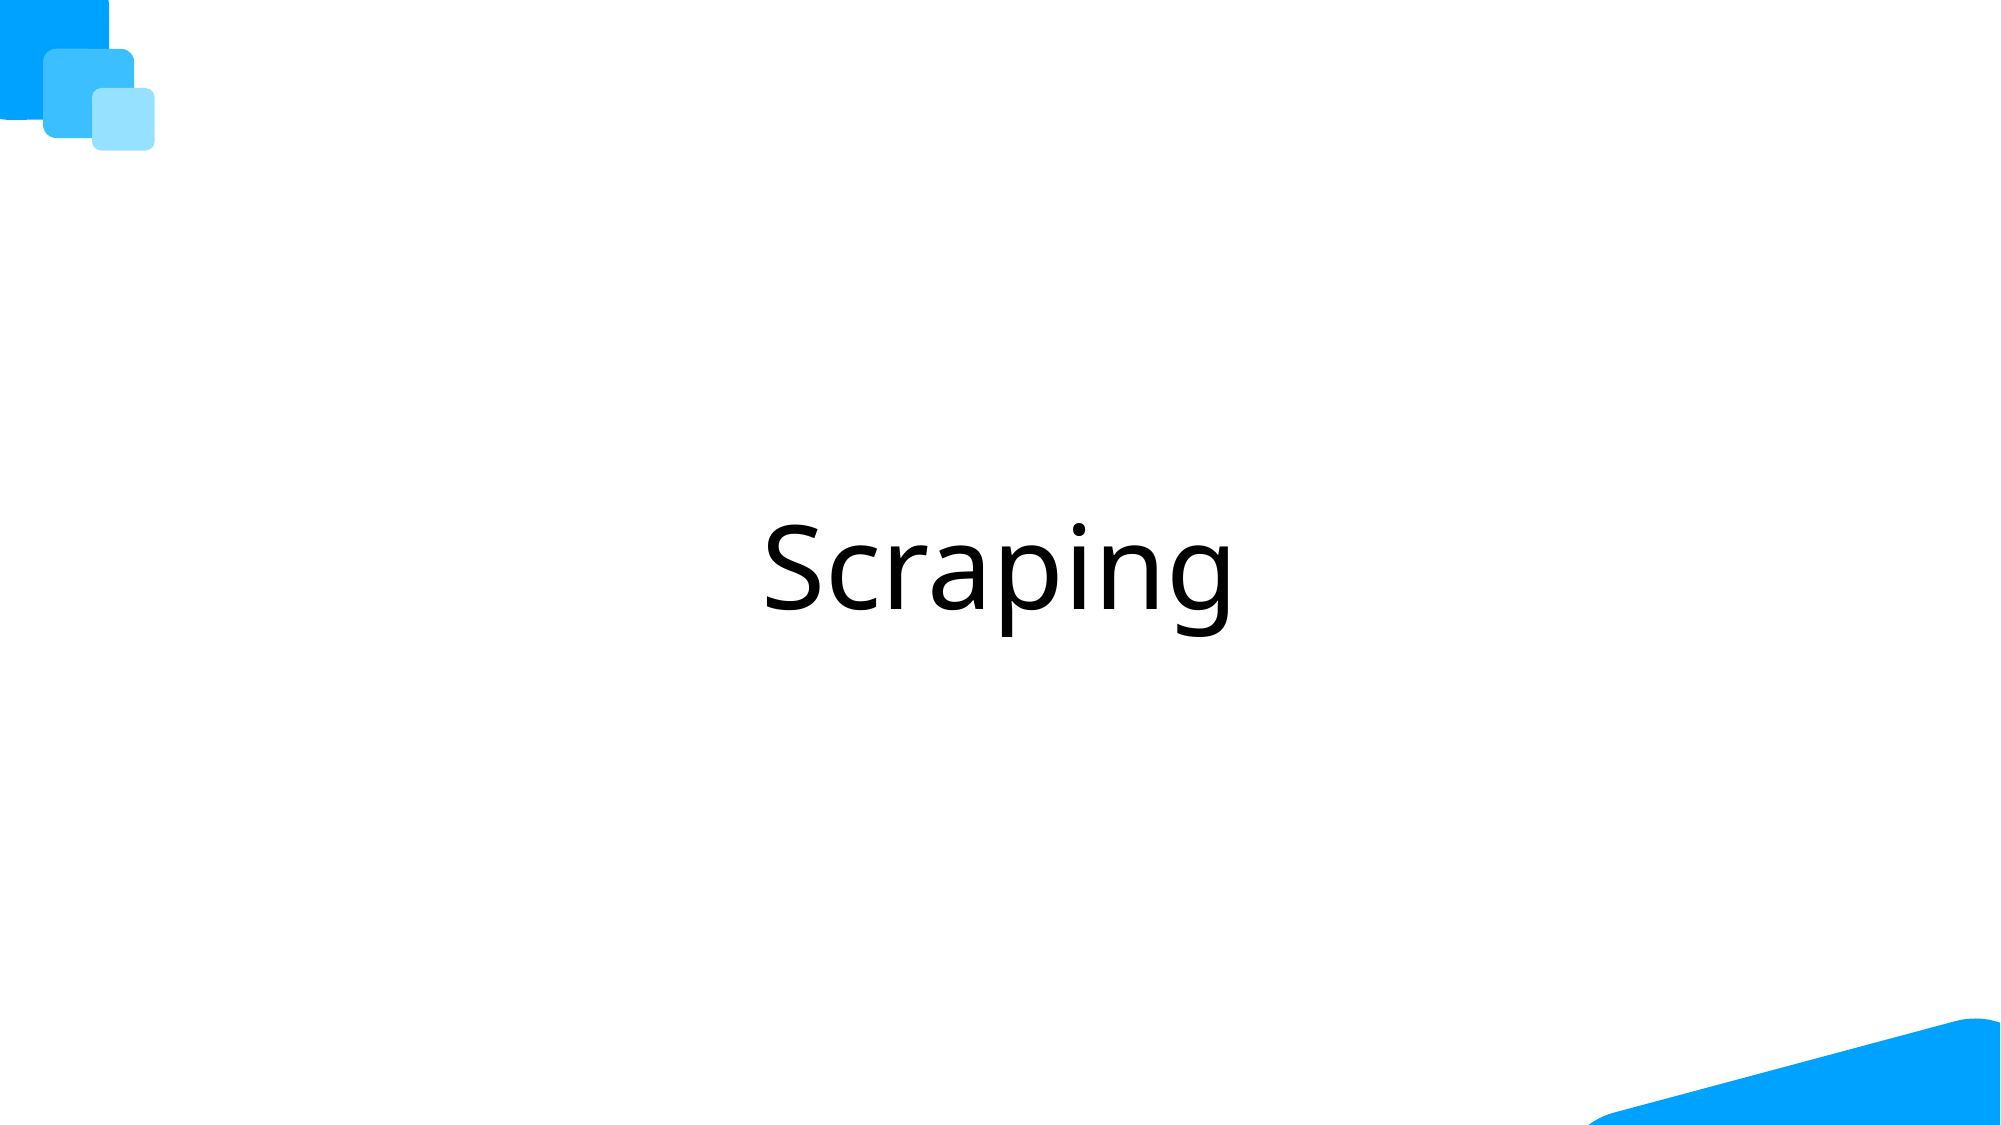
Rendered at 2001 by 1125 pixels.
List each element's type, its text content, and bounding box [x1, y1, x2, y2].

title Scraping [145, 371, 1855, 754]
